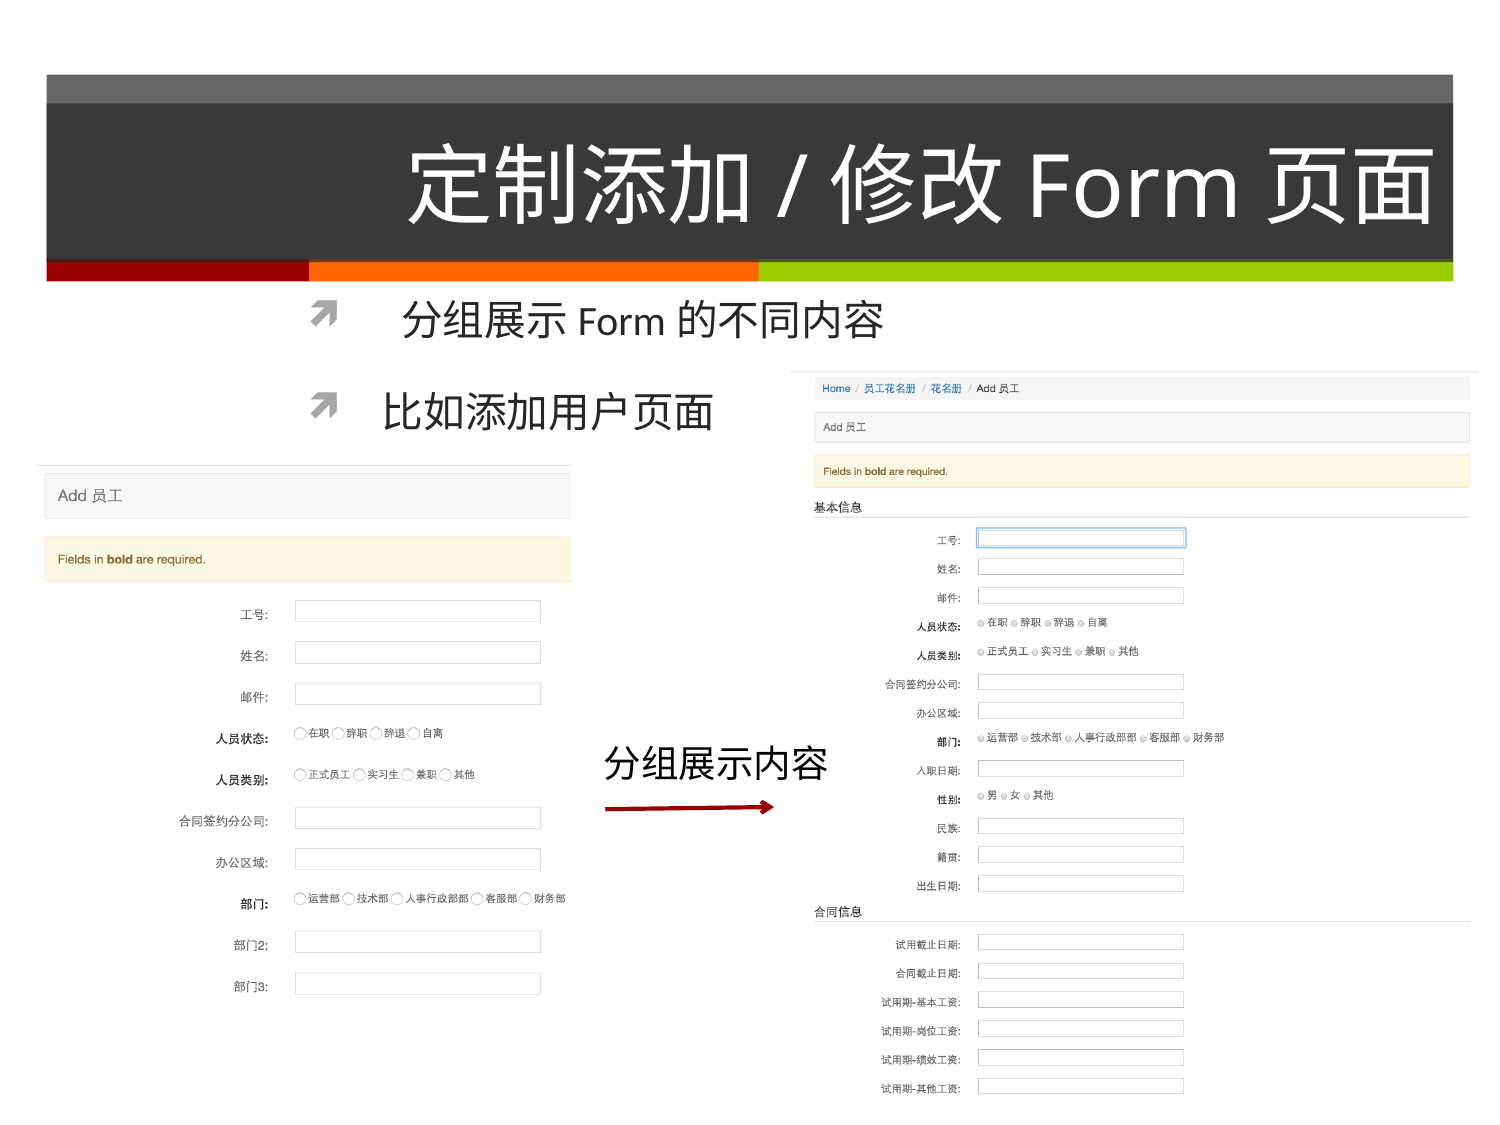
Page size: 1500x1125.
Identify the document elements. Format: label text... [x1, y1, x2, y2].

picture [37, 464, 571, 1005]
list 分组展示Form的不同内容 比如添加用户页面 [292, 286, 1454, 465]
title 定制添加/修改Form页面 [46, 103, 1454, 263]
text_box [604, 806, 775, 810]
text_box 分组展示内容 [589, 732, 776, 793]
picture [790, 370, 1479, 1106]
